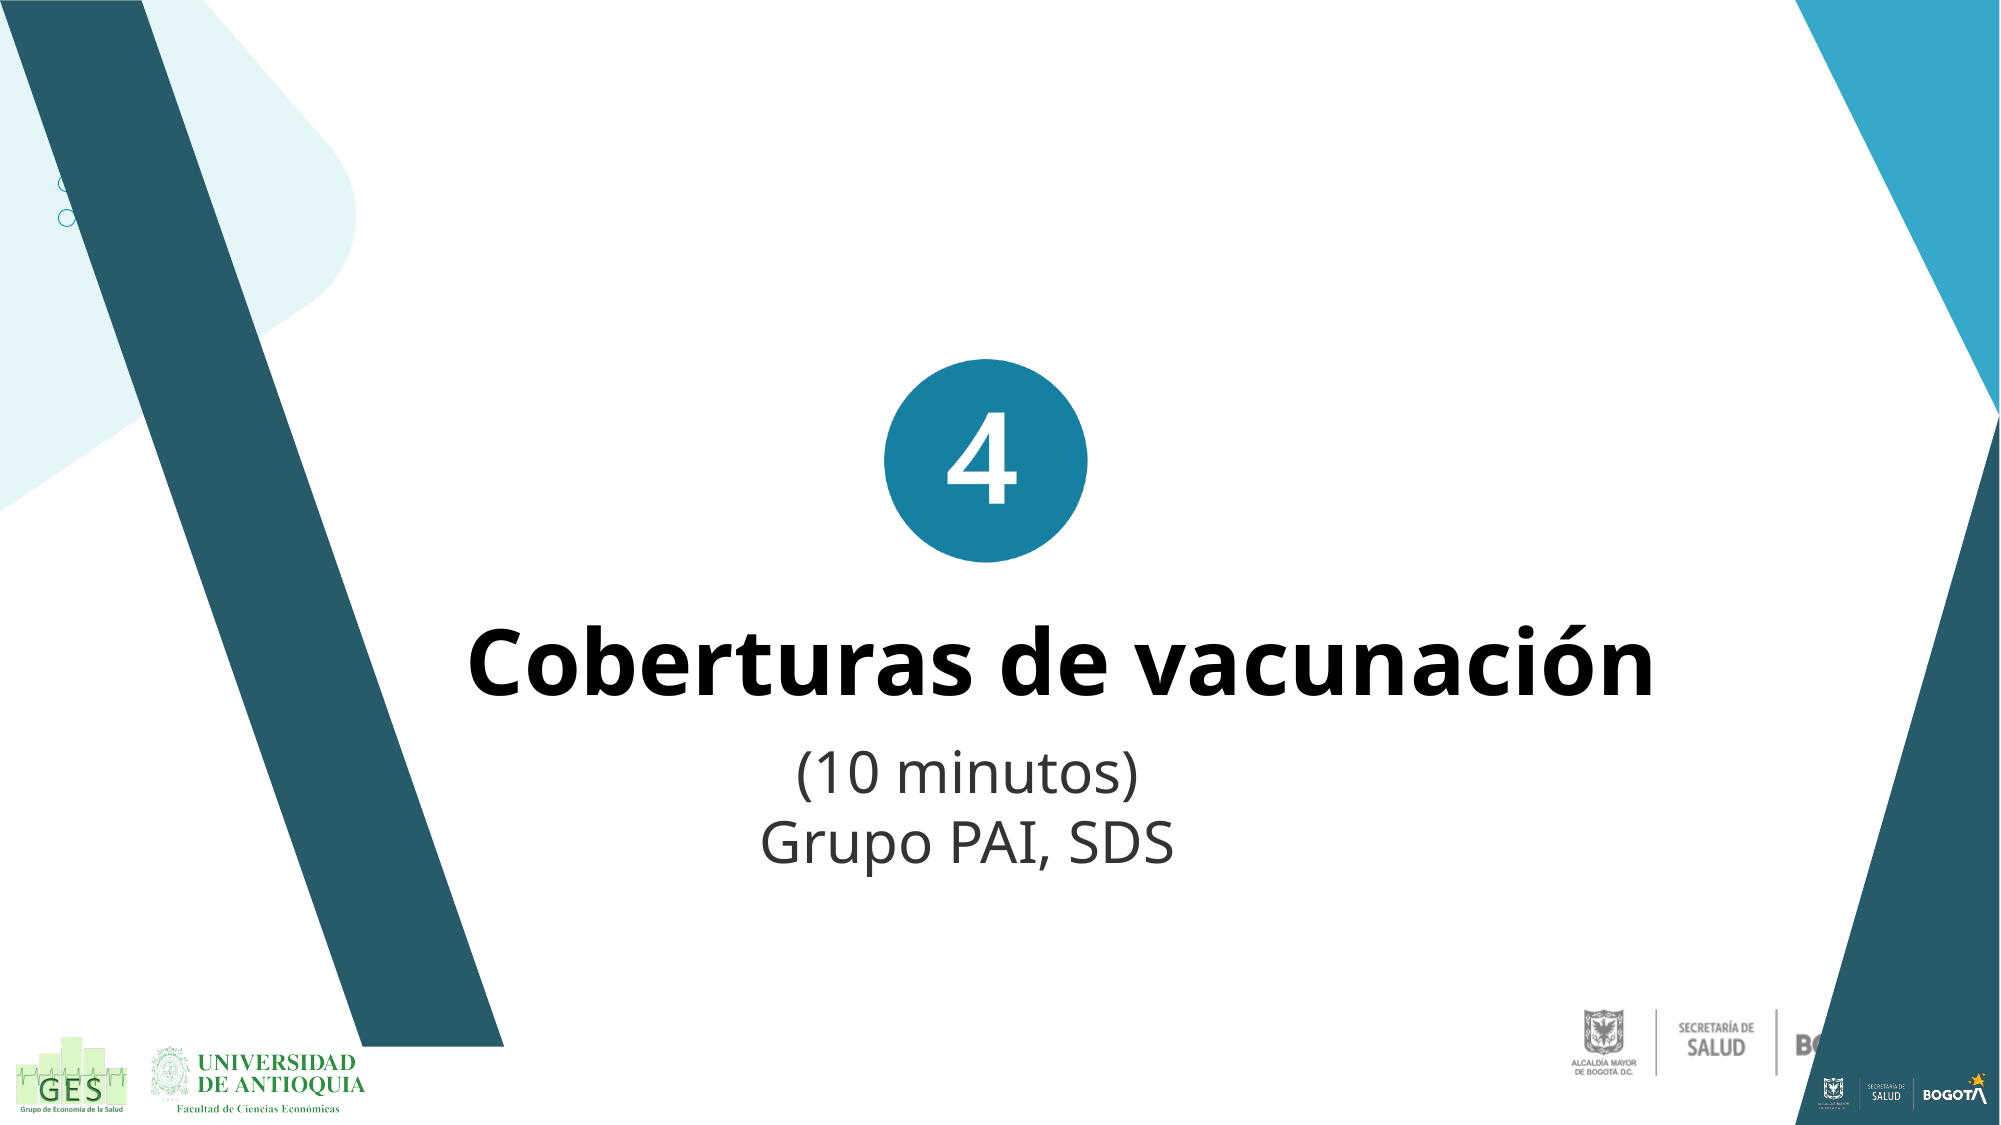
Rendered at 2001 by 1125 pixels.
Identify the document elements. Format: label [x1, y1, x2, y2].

text_box [575, 727, 1360, 883]
text_box [0, 0, 1898, 1116]
text_box [1795, 0, 2000, 1125]
picture [1815, 1070, 1990, 1112]
picture [0, 0, 1999, 1125]
